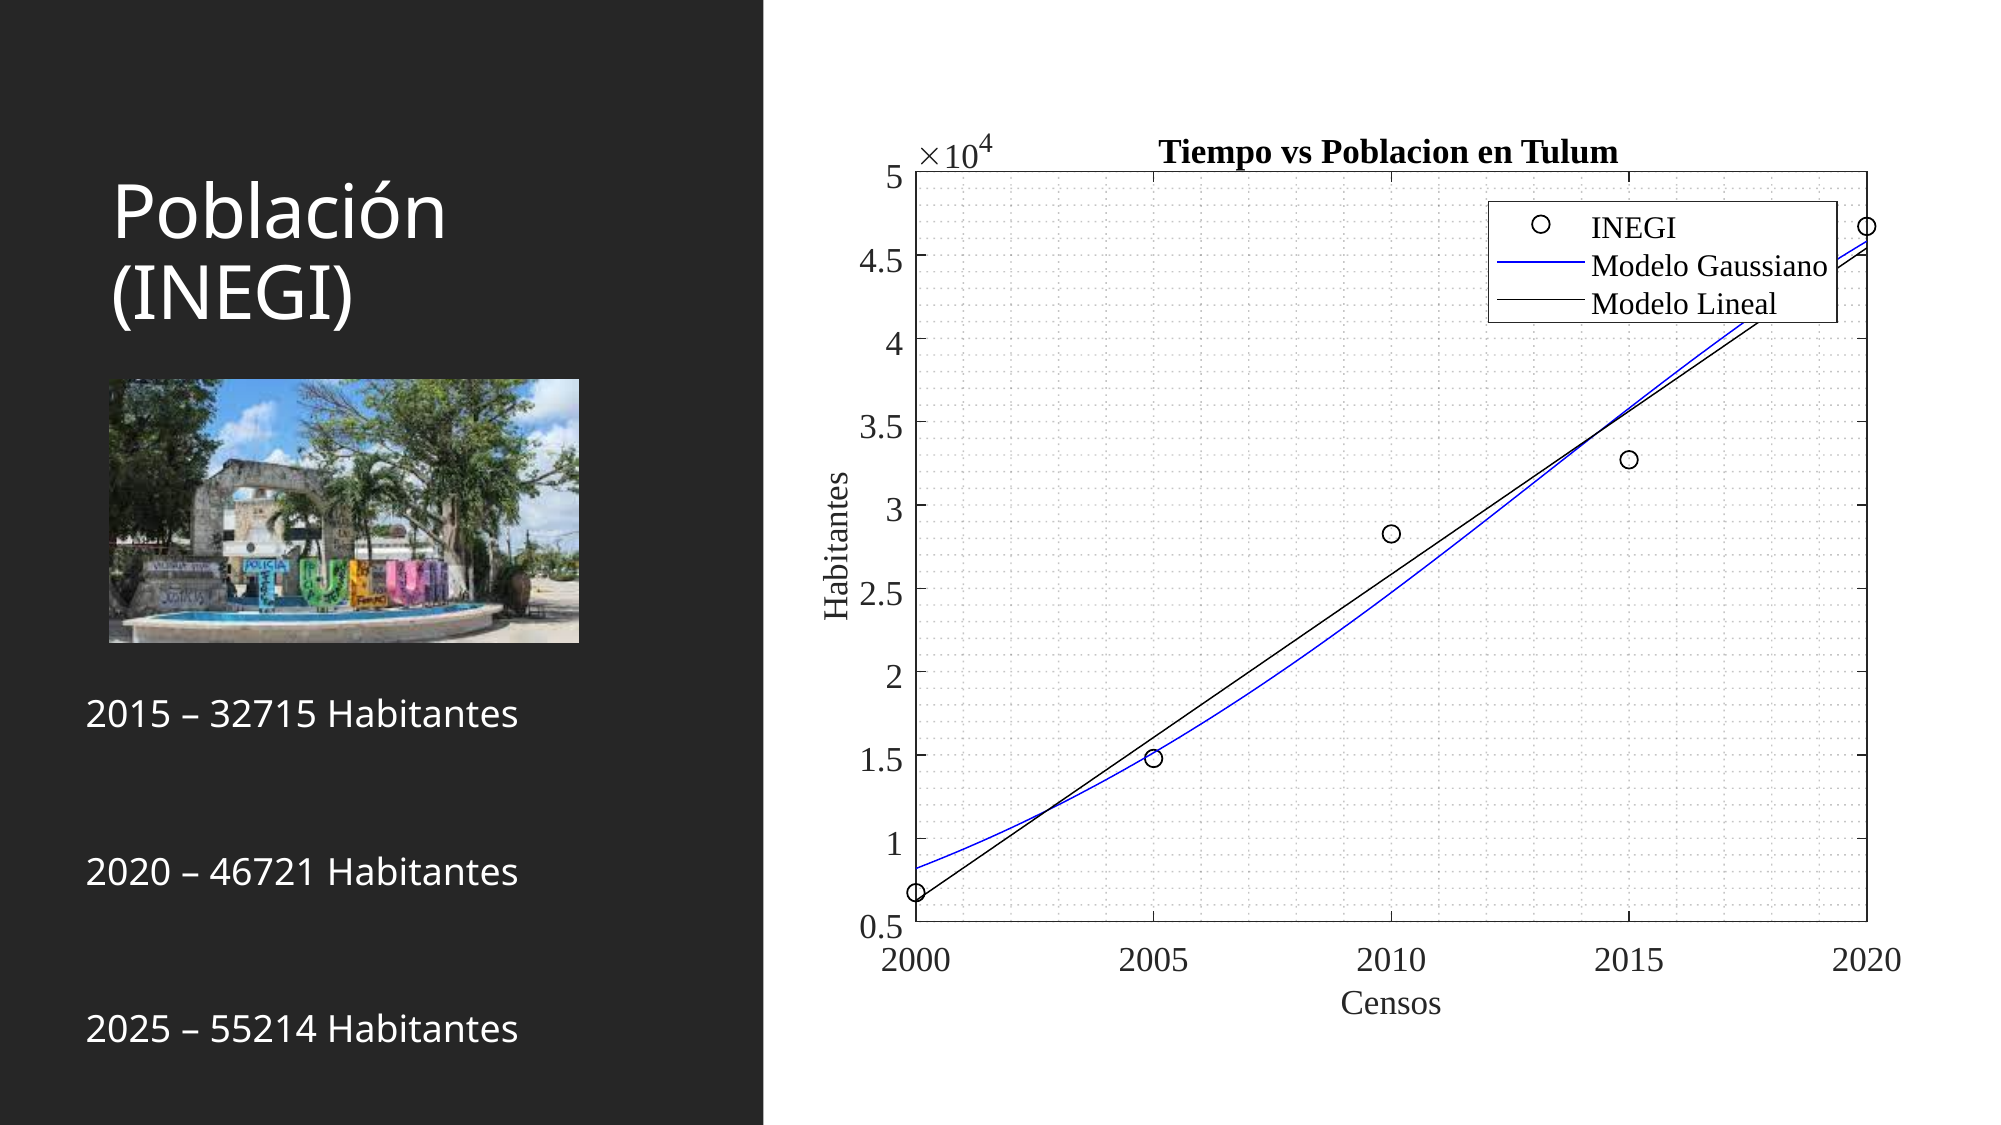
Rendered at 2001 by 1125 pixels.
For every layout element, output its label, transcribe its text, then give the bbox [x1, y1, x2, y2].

title Población (INEGI) [96, 0, 674, 344]
picture [109, 379, 579, 643]
list 2015 – 32715 Habitantes 2020 – 46721 Habitantes 2025 – 55214 Habitantes [70, 678, 648, 1125]
picture [756, 102, 1982, 1023]
